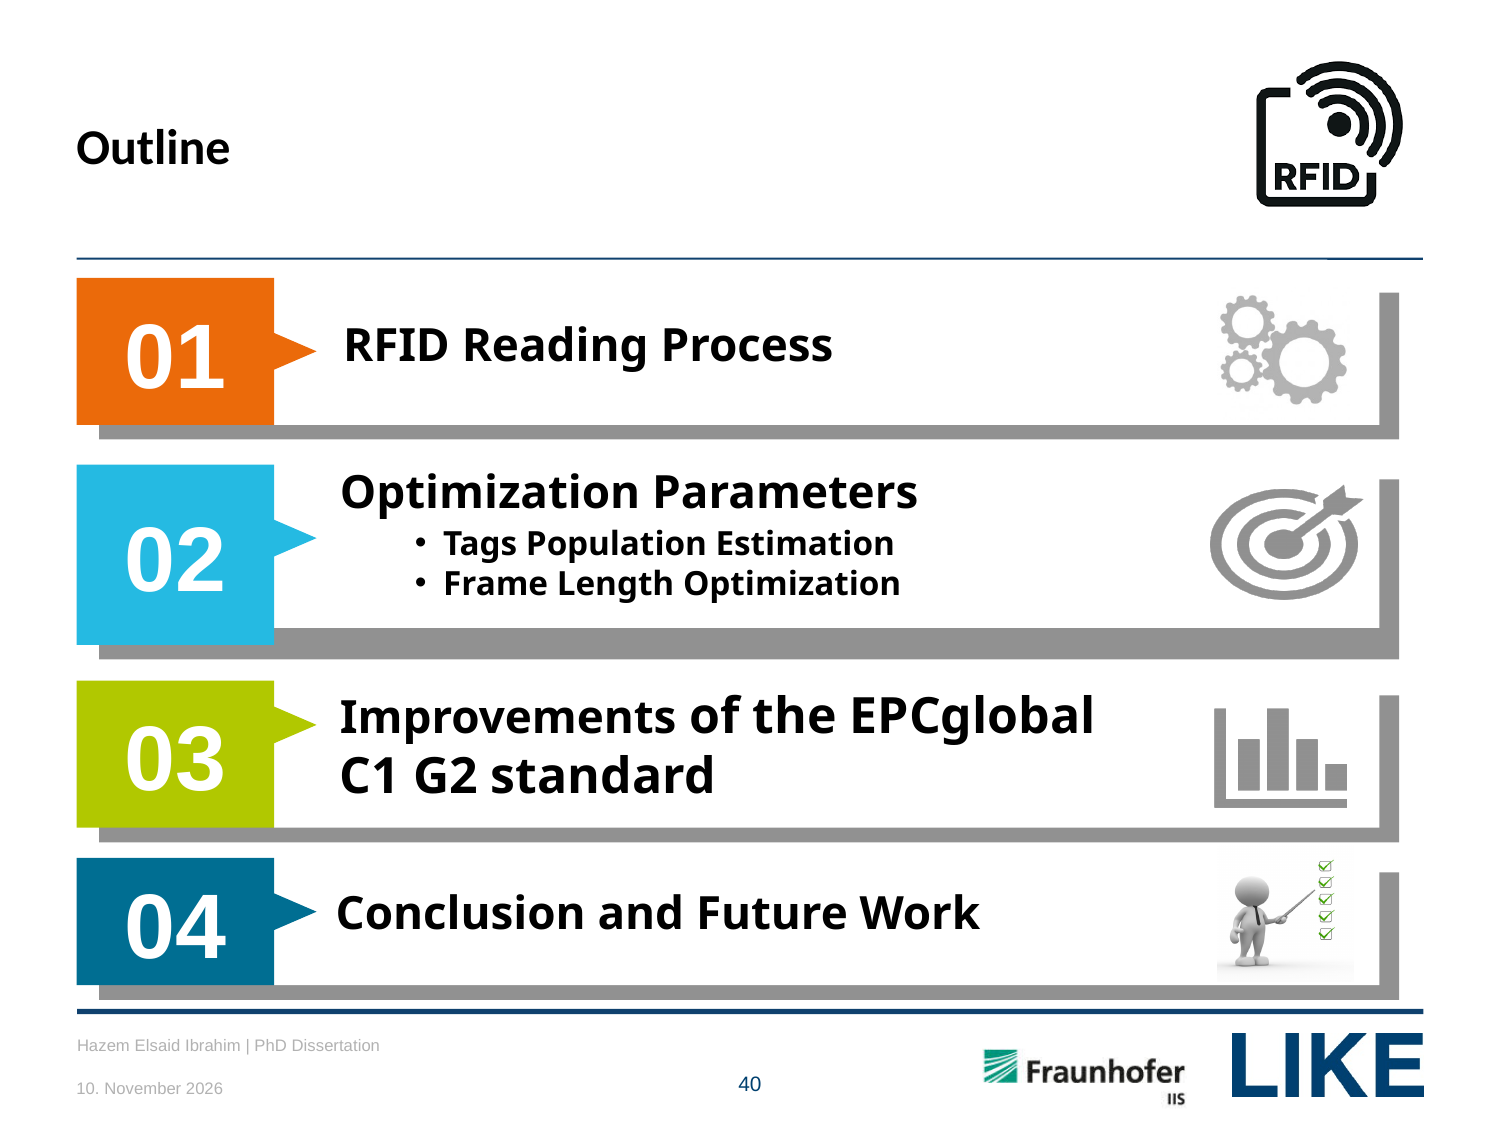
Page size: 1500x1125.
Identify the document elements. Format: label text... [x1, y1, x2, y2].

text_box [76, 845, 1400, 1001]
footer Hazem Elsaid Ibrahim | PhD Dissertation [77, 1035, 552, 1056]
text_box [76, 673, 1400, 843]
title Outline [76, 54, 1423, 245]
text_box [76, 453, 1400, 660]
picture [974, 1022, 1193, 1116]
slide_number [76, 1077, 427, 1099]
picture [1234, 59, 1424, 209]
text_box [76, 277, 1400, 440]
picture [1232, 1033, 1424, 1097]
